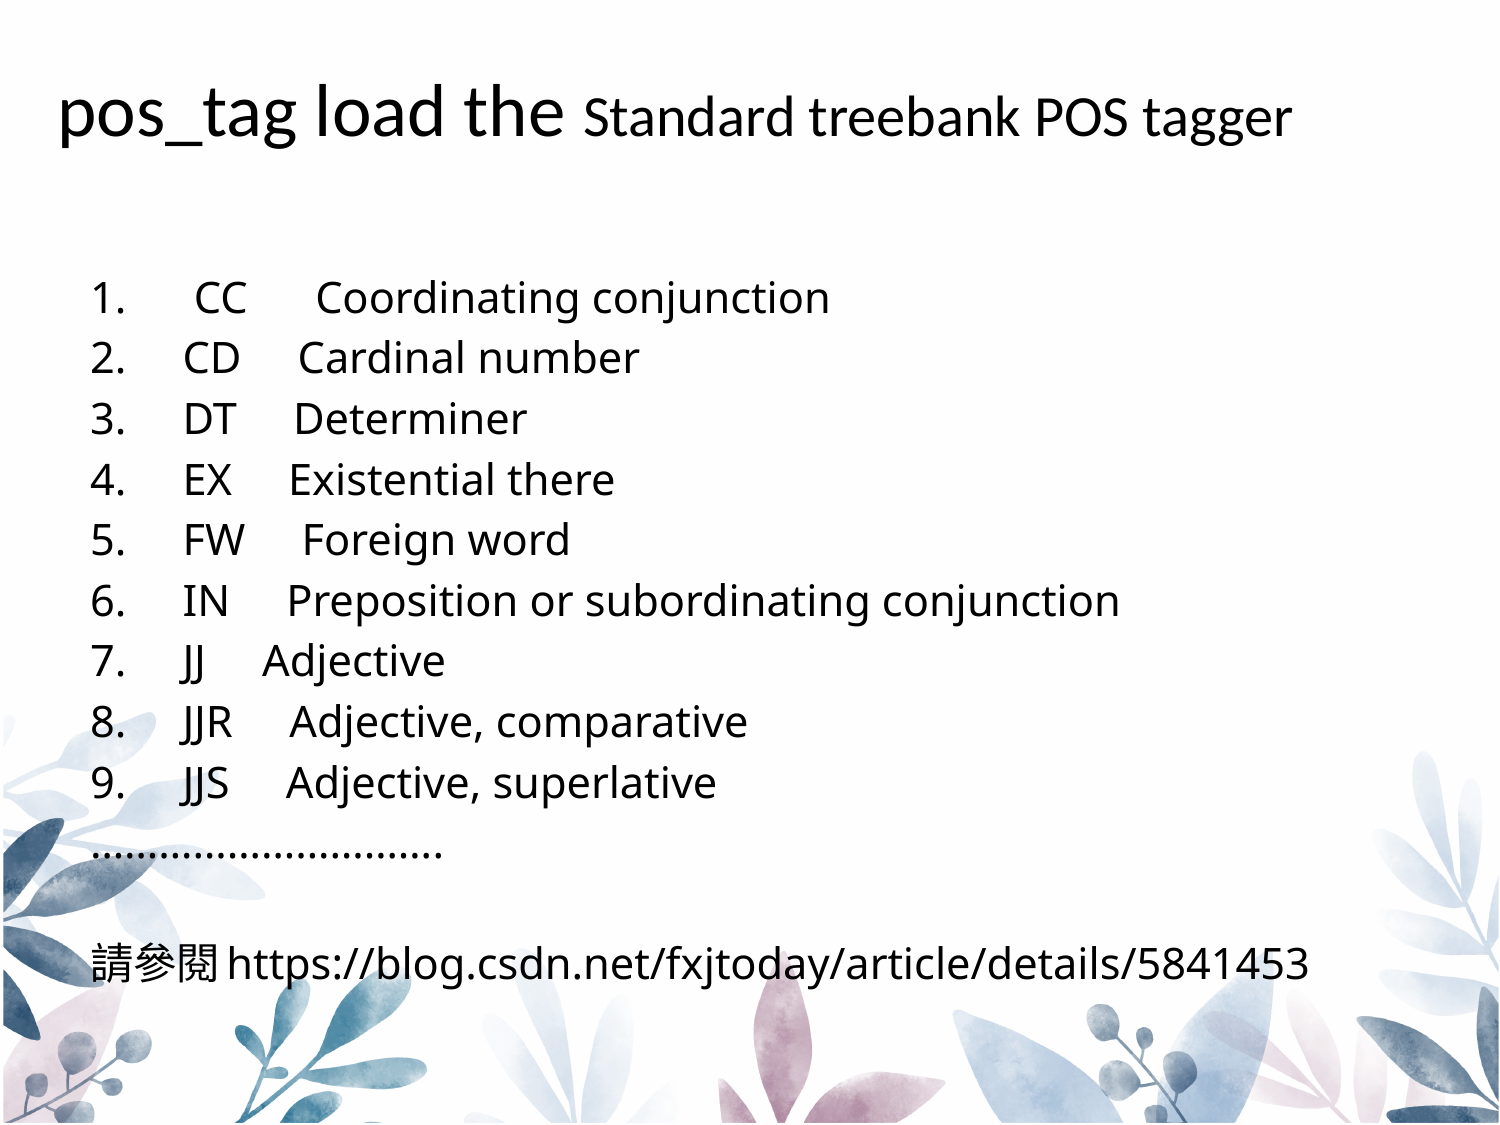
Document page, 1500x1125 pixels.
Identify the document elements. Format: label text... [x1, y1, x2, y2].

list 1. CC Coordinating conjunction 2. CD Cardinal number 3. DT Determiner 4. EX Existential there 5. FW Foreign word 6. IN Preposition or subordinating conjunction 7. JJ Adjective 8. JJR Adjective, comparative 9. JJS Adjective, superlative …………………………. 請參閱https://blog.csdn.net/fxjtoday/article/details/5841453 [75, 262, 1425, 1005]
text_box pos_tag load the Standard treebank POS tagger [42, 54, 1458, 160]
picture [0, 0, 1500, 1125]
